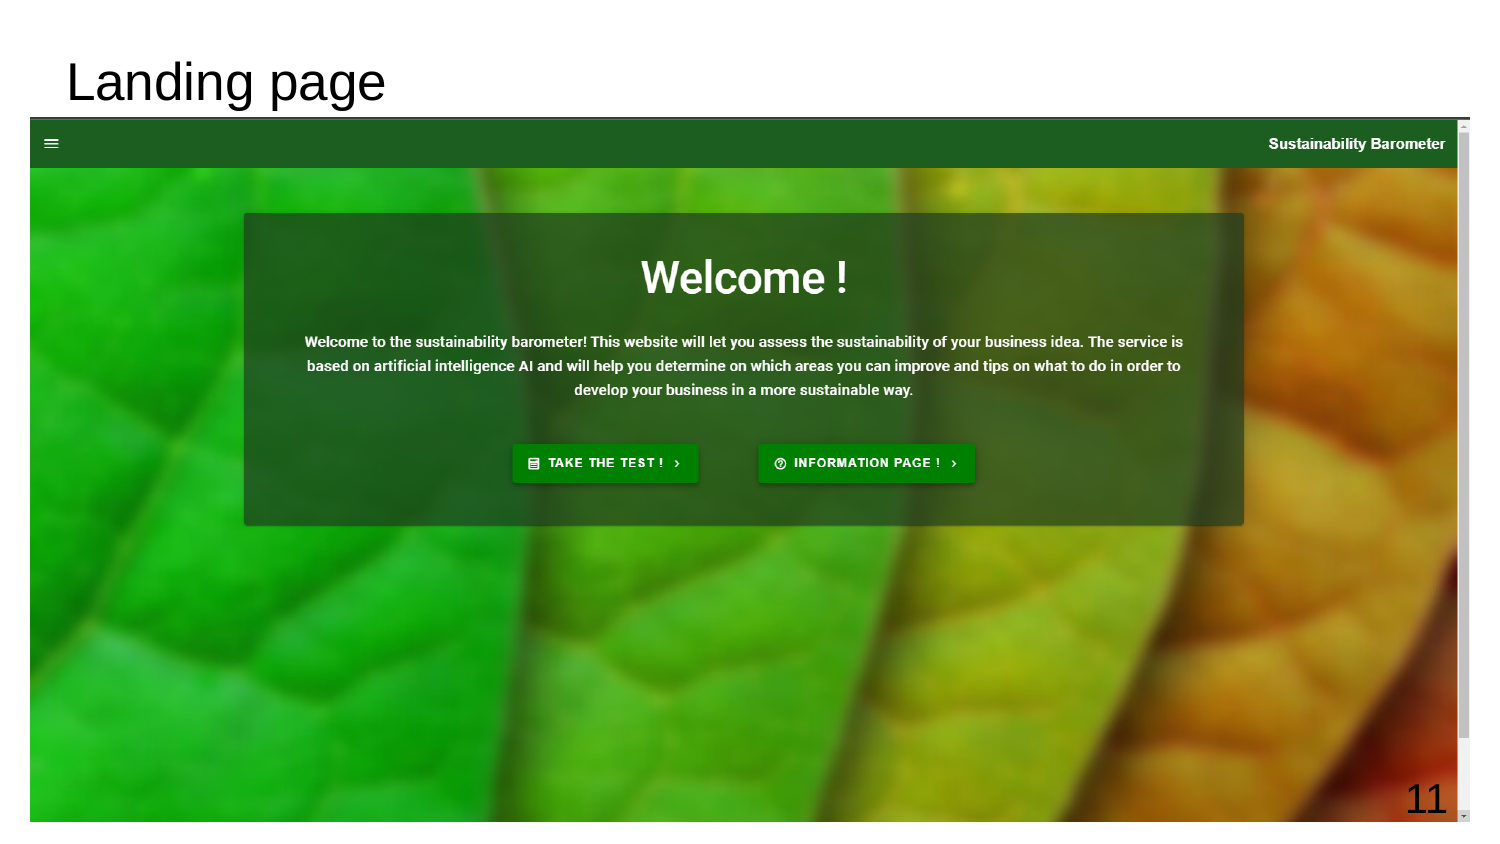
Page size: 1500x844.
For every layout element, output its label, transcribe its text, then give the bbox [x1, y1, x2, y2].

title Landing page [51, 32, 1449, 115]
picture [29, 116, 1470, 822]
slide_number ‹#› [1469, 764, 1480, 830]
